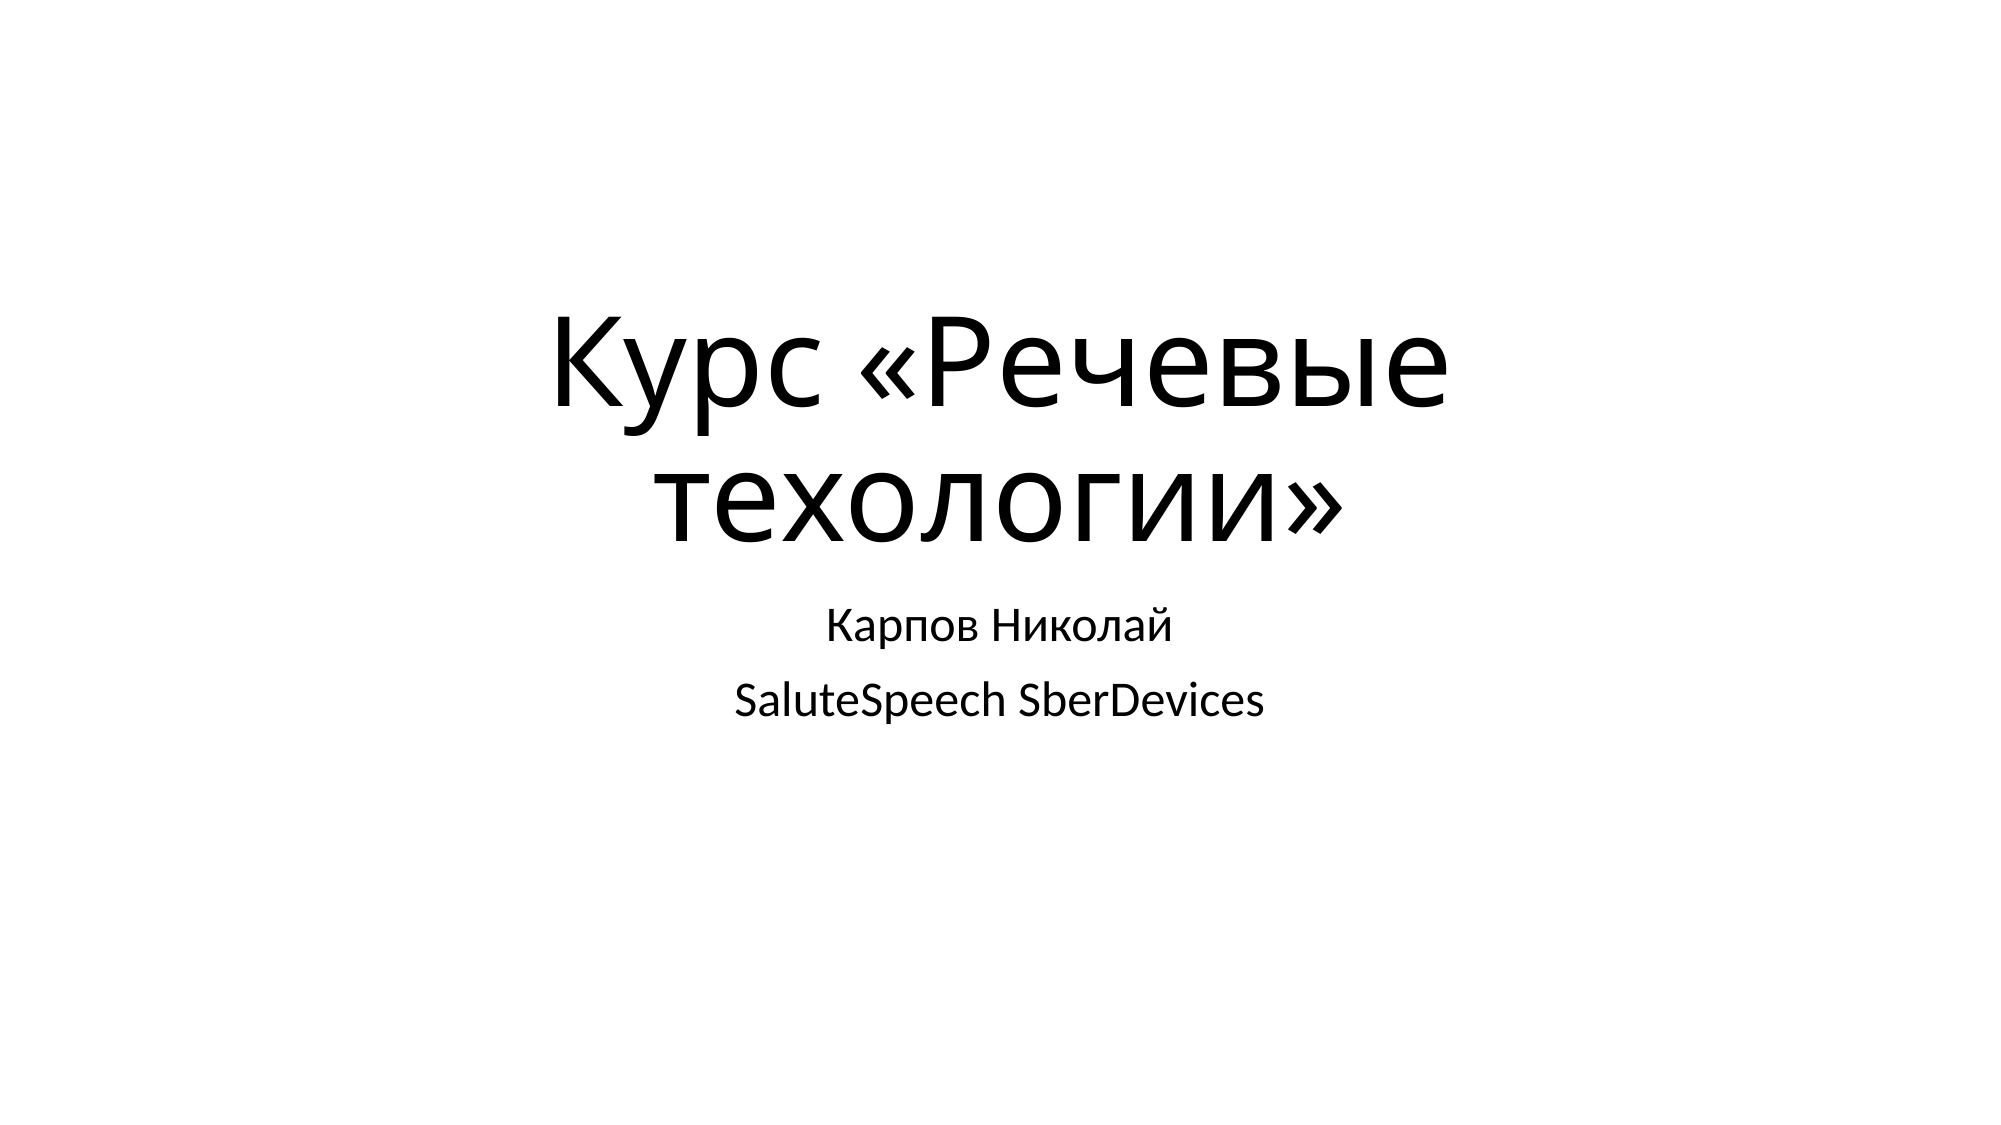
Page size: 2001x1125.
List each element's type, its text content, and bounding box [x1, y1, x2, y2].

title Курс «Речевые техологии» [249, 184, 1750, 576]
subtitle Карпов Николай SaluteSpeech SberDevices [249, 590, 1750, 863]
